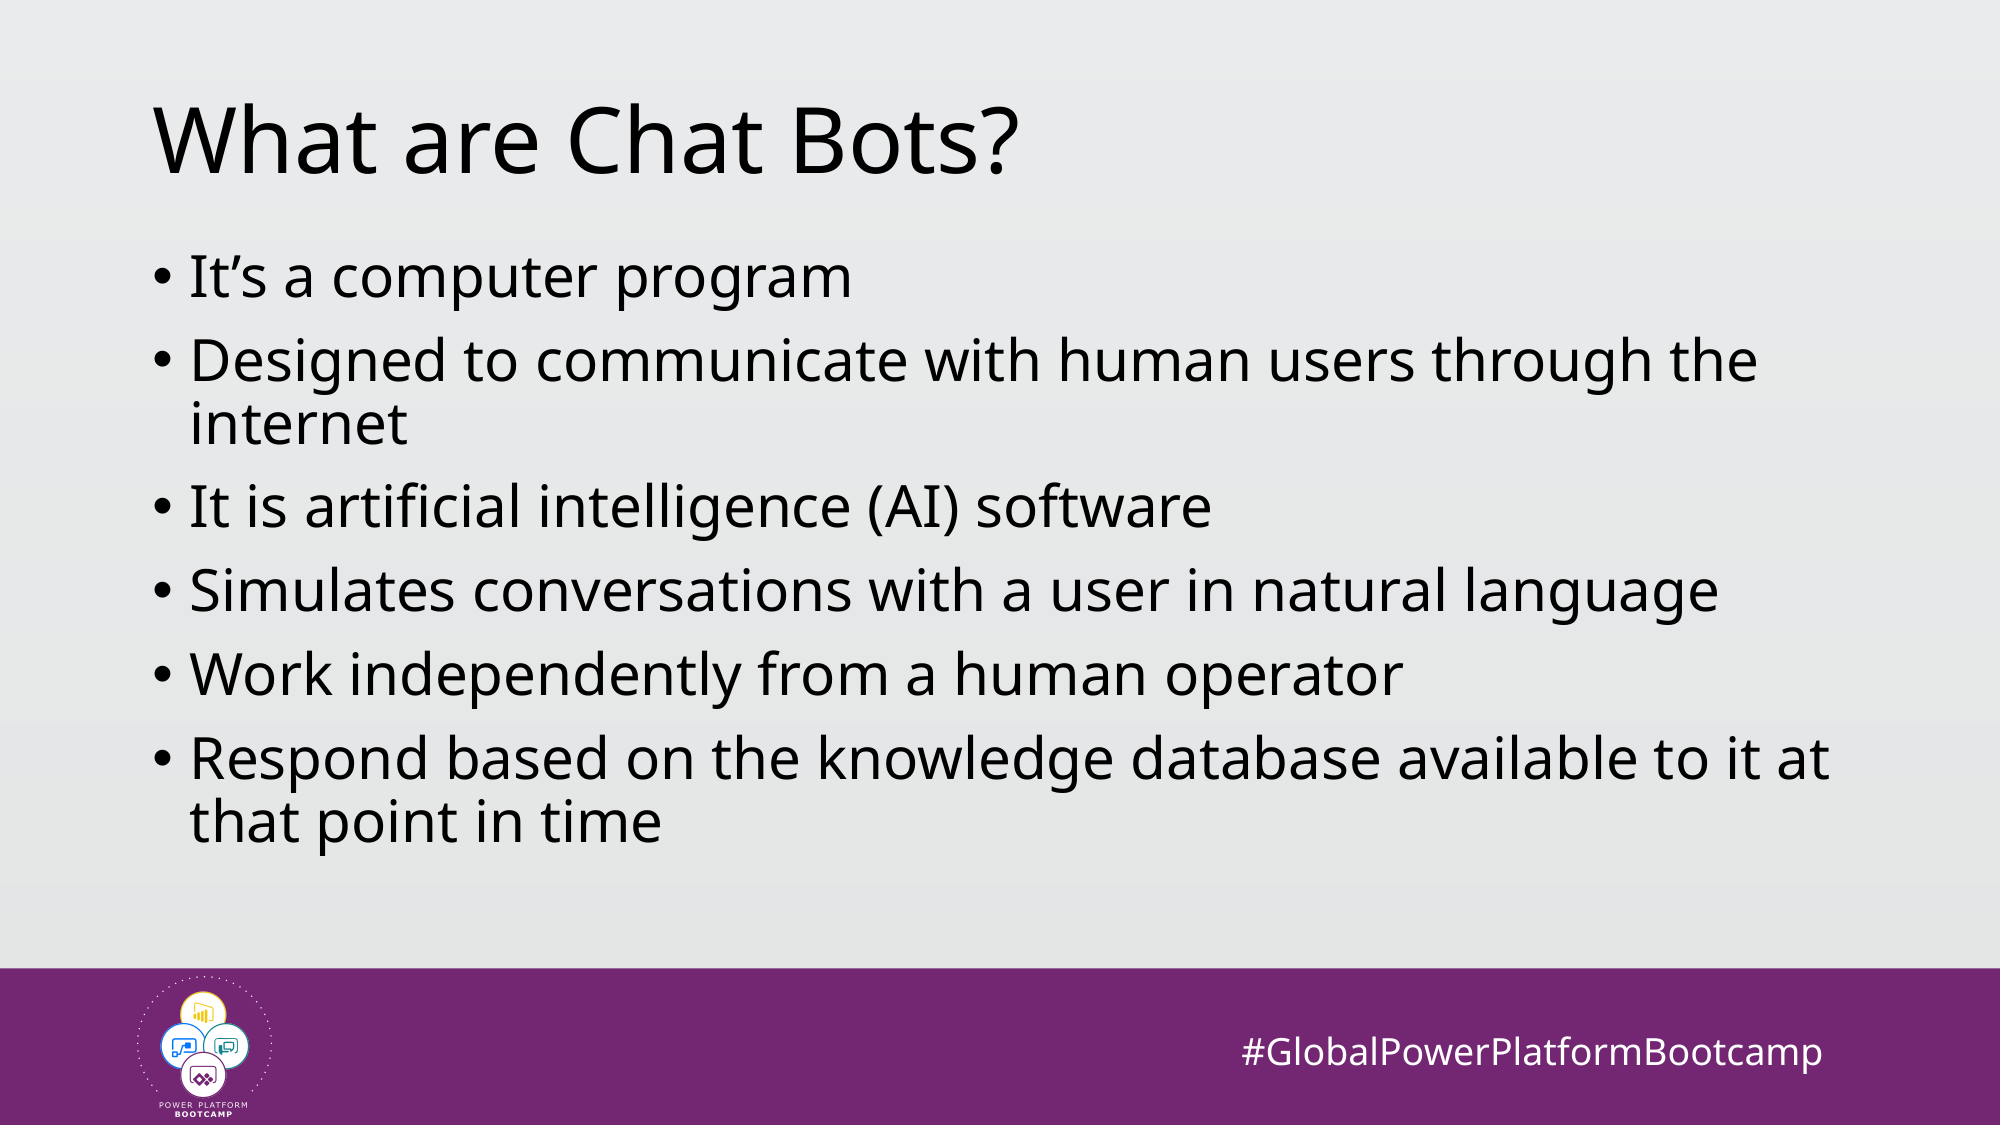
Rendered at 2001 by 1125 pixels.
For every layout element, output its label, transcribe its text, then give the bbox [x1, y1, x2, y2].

list It’s a computer program Designed to communicate with human users through the internet It is artificial intelligence (AI) software Simulates conversations with a user in natural language Work independently from a human operator Respond based on the knowledge database available to it at that point in time [137, 239, 1863, 954]
picture [137, 976, 272, 1117]
title What are Chat Bots? [137, 59, 1863, 229]
